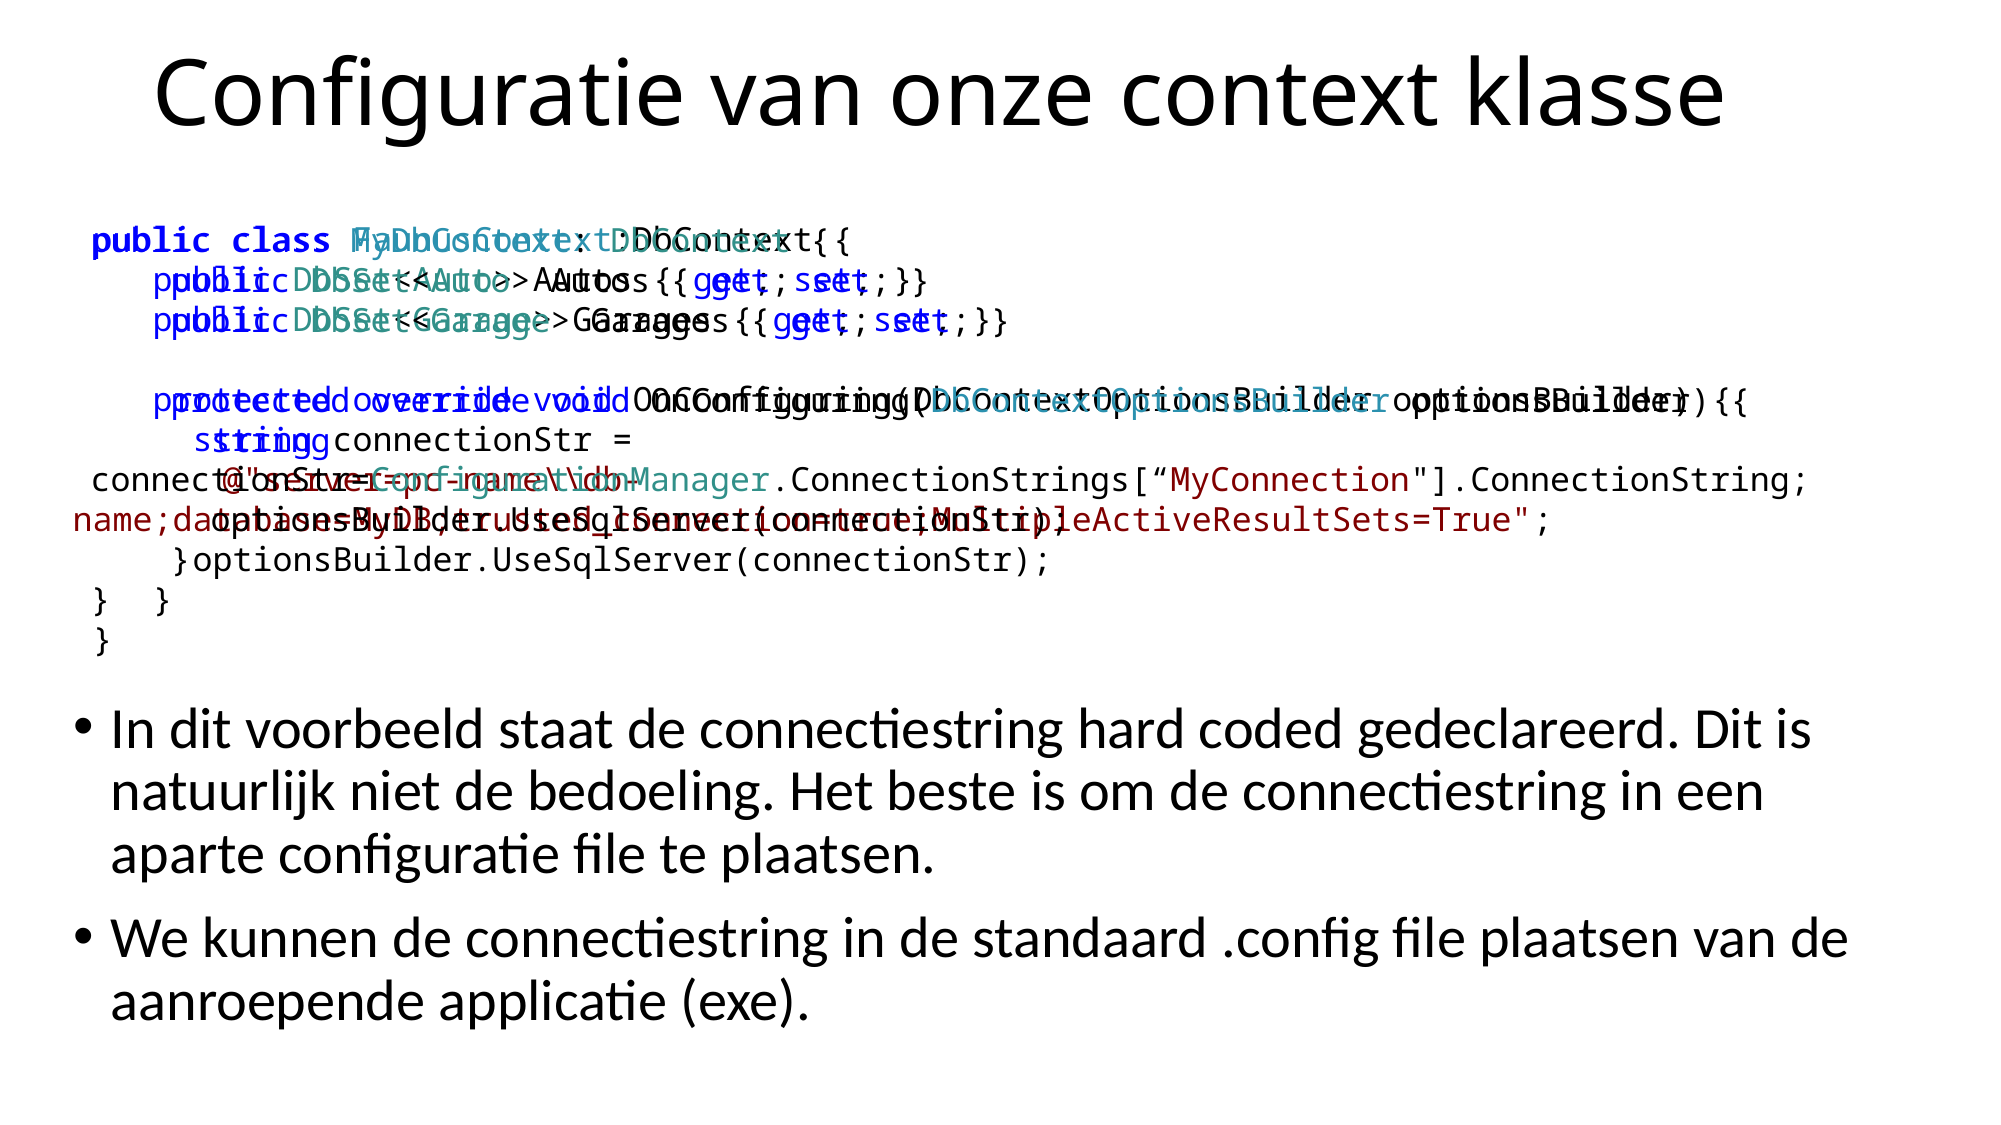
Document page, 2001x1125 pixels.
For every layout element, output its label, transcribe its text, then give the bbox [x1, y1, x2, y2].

list In dit voorbeeld staat de connectiestring hard coded gedeclareerd. Dit is natuurlijk niet de bedoeling. Het beste is om de connectiestring in een aparte configuratie file te plaatsen. We kunnen de connectiestring in de standaard .config file plaatsen van de aanroepende applicatie (exe). [58, 690, 1925, 1071]
text_box public class FaunusContext:DbContext { public DbSet<Auto> Autos { get; set; } public DbSet<Garage> Garages { get; set; } protected override void OnConfiguring(DbContextOptionsBuilder optionsBuilder) { string connectionStr = @"server=pc-name\\db-name;database=MyDB;trusted_connection=true;MultipleActiveResultSets=True"; optionsBuilder.UseSqlServer(connectionStr); } } [57, 211, 1810, 665]
text_box public class MyDbContext: DbContext { public DbSet<Auto> Autos { get; set; } public DbSet<Garage> Garages { get; set; } protected override void OnConfiguring(DbContextOptionsBuilder optionsBuilder) { string connectionStr=ConfigurationManager.ConnectionStrings[“MyConnection"].ConnectionString; optionsBuilder.UseSqlServer(connectionStr); } } [75, 211, 1942, 626]
title Configuratie van onze context klasse [137, 32, 1863, 160]
